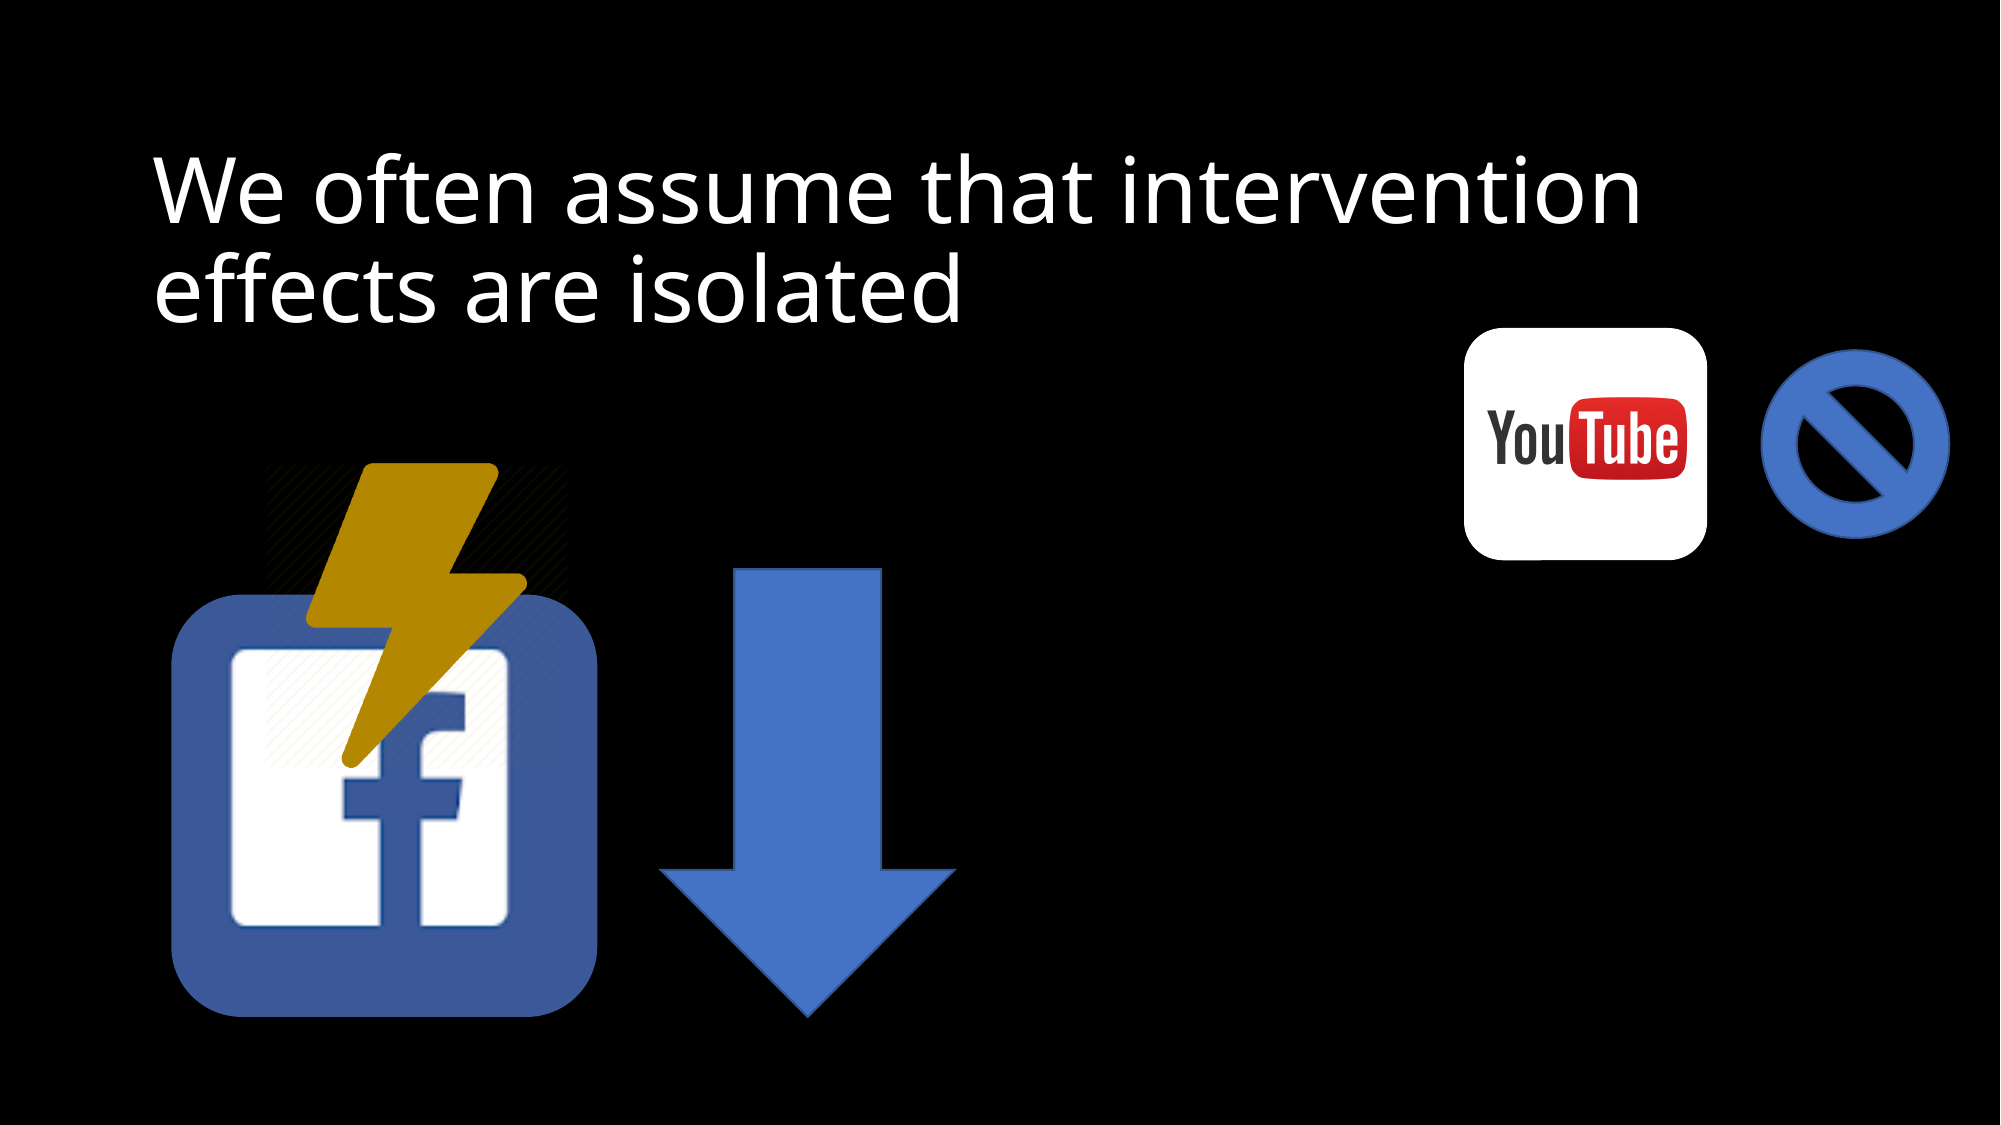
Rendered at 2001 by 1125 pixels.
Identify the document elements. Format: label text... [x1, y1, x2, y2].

picture [171, 461, 598, 1017]
picture [1464, 327, 1708, 561]
text_box [658, 568, 958, 1019]
title We often assume that intervention effects are isolated [137, 134, 1863, 353]
text_box [1760, 349, 1951, 539]
